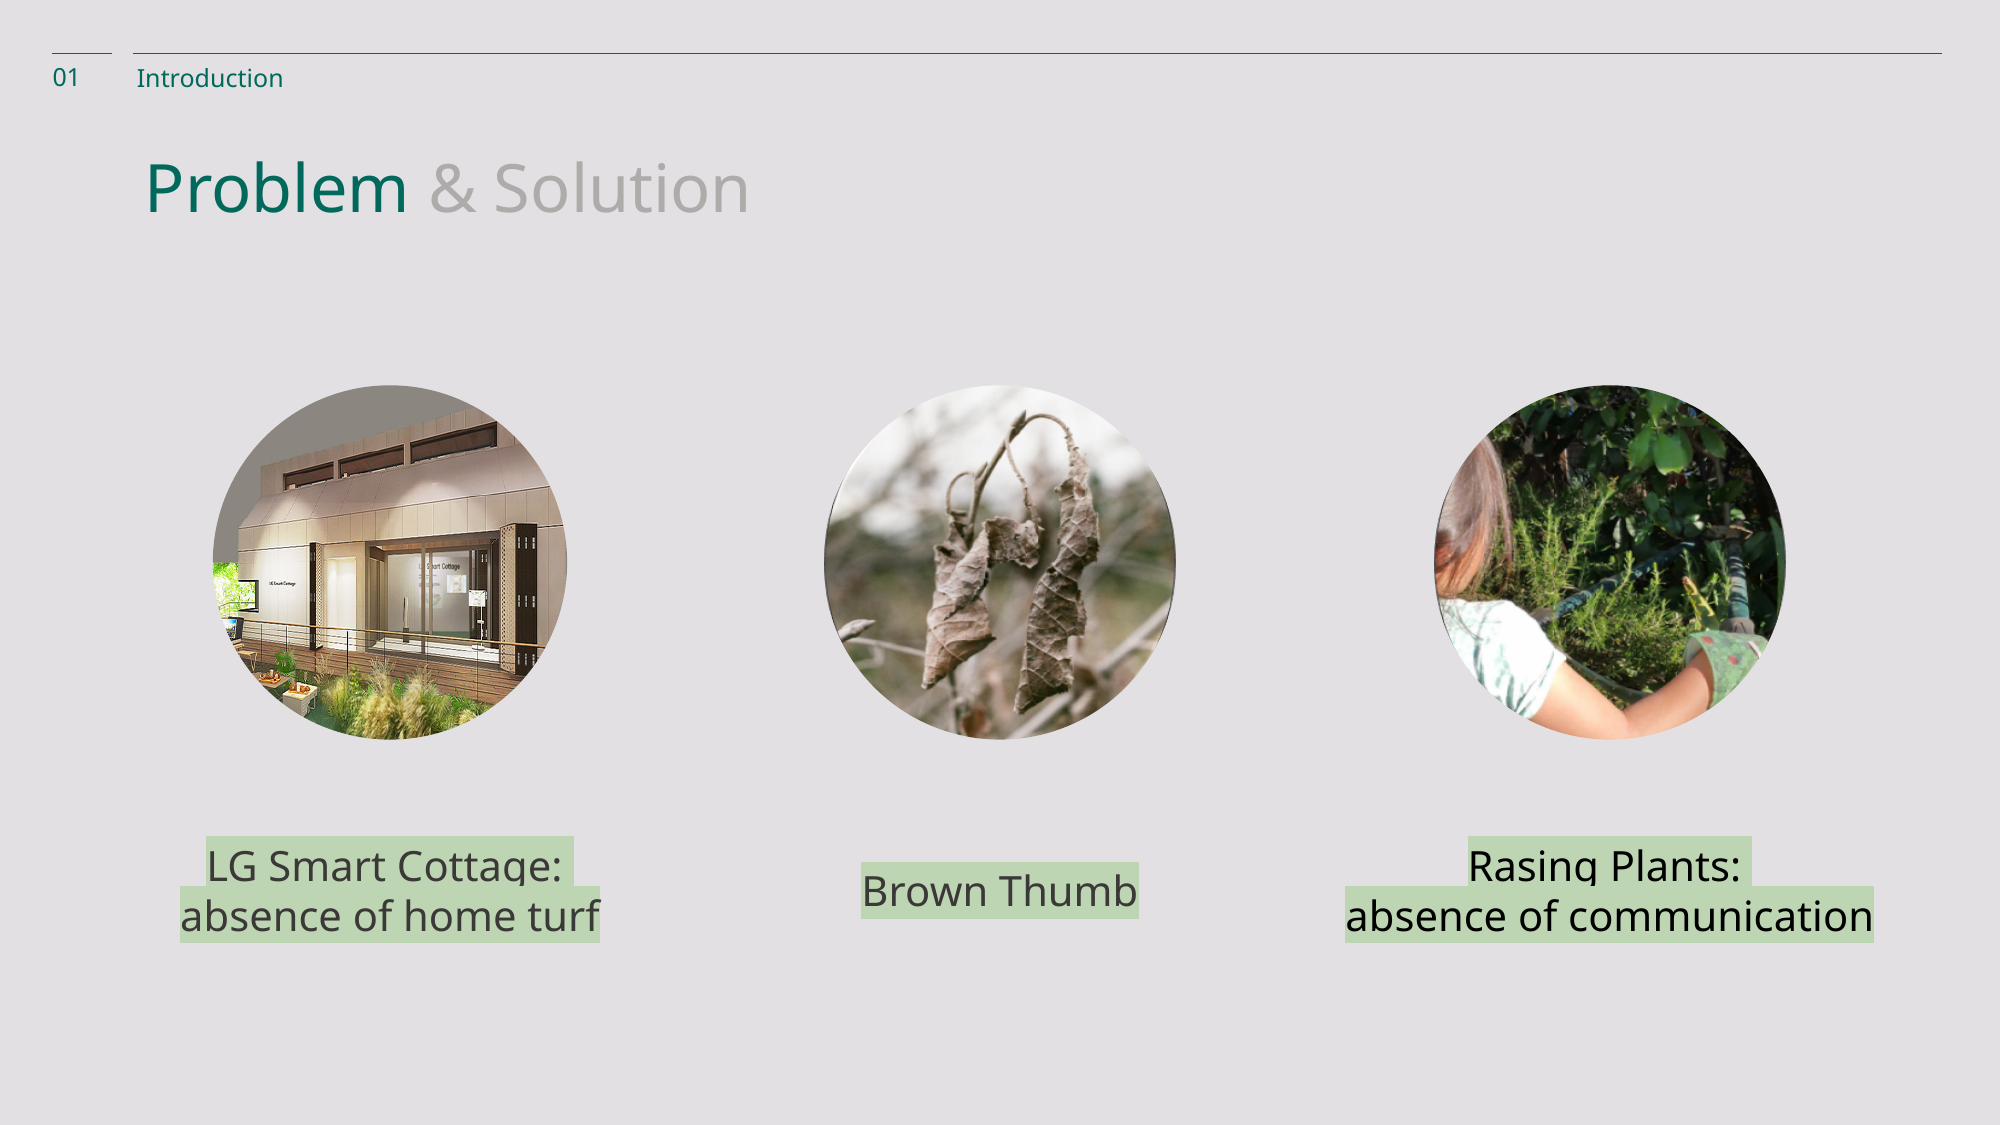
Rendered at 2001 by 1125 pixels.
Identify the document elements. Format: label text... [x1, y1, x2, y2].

text_box Problem & Solution [130, 138, 845, 234]
text_box Rasing Plants: absence of communication [1285, 831, 1934, 947]
picture [212, 385, 568, 740]
text_box Brown Thumb [791, 857, 1209, 922]
text_box LG Smart Cottage: absence of home turf [163, 831, 617, 947]
picture [822, 385, 1178, 740]
picture [1432, 385, 1788, 740]
text_box 01 [37, 53, 100, 99]
text_box Introduction [115, 54, 466, 100]
